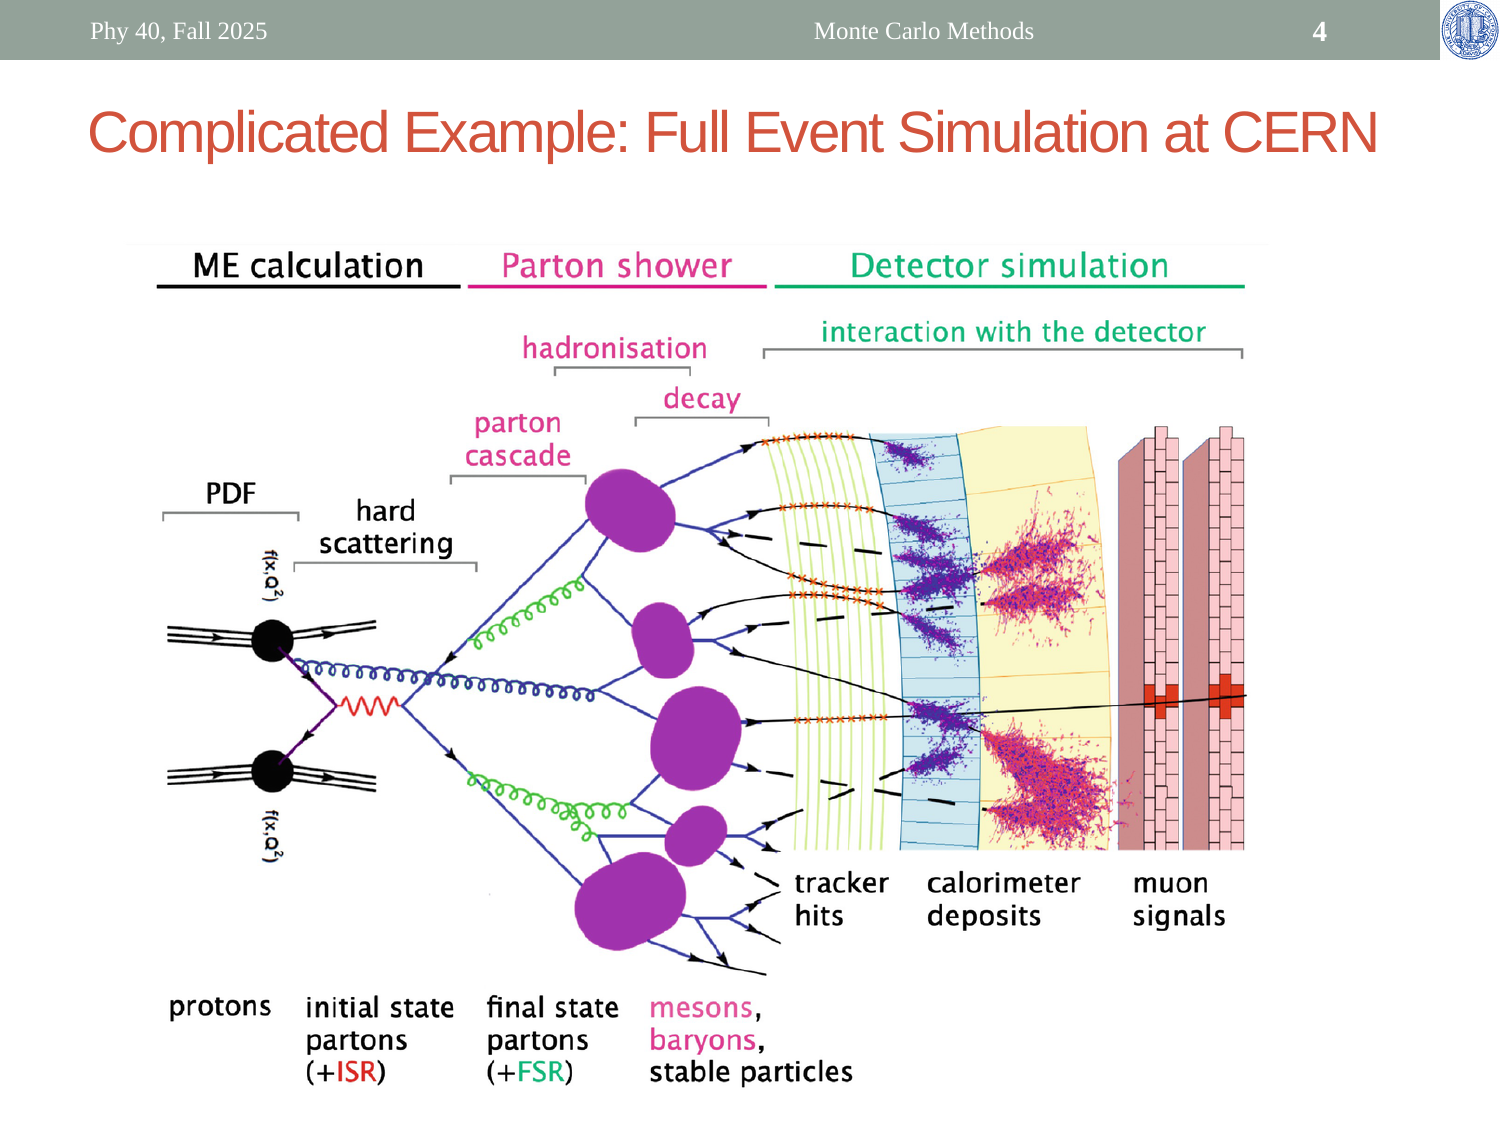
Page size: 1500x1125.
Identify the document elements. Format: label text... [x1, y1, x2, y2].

picture [1440, 0, 1500, 61]
slide_number 4 [1297, 3, 1425, 57]
slide_number Phy 40, Fall 2025 [75, 3, 550, 57]
title Complicated Example: Full Event Simulation at CERN [72, 77, 1440, 181]
footer Monte Carlo Methods [562, 3, 1286, 57]
picture [122, 240, 1271, 1090]
